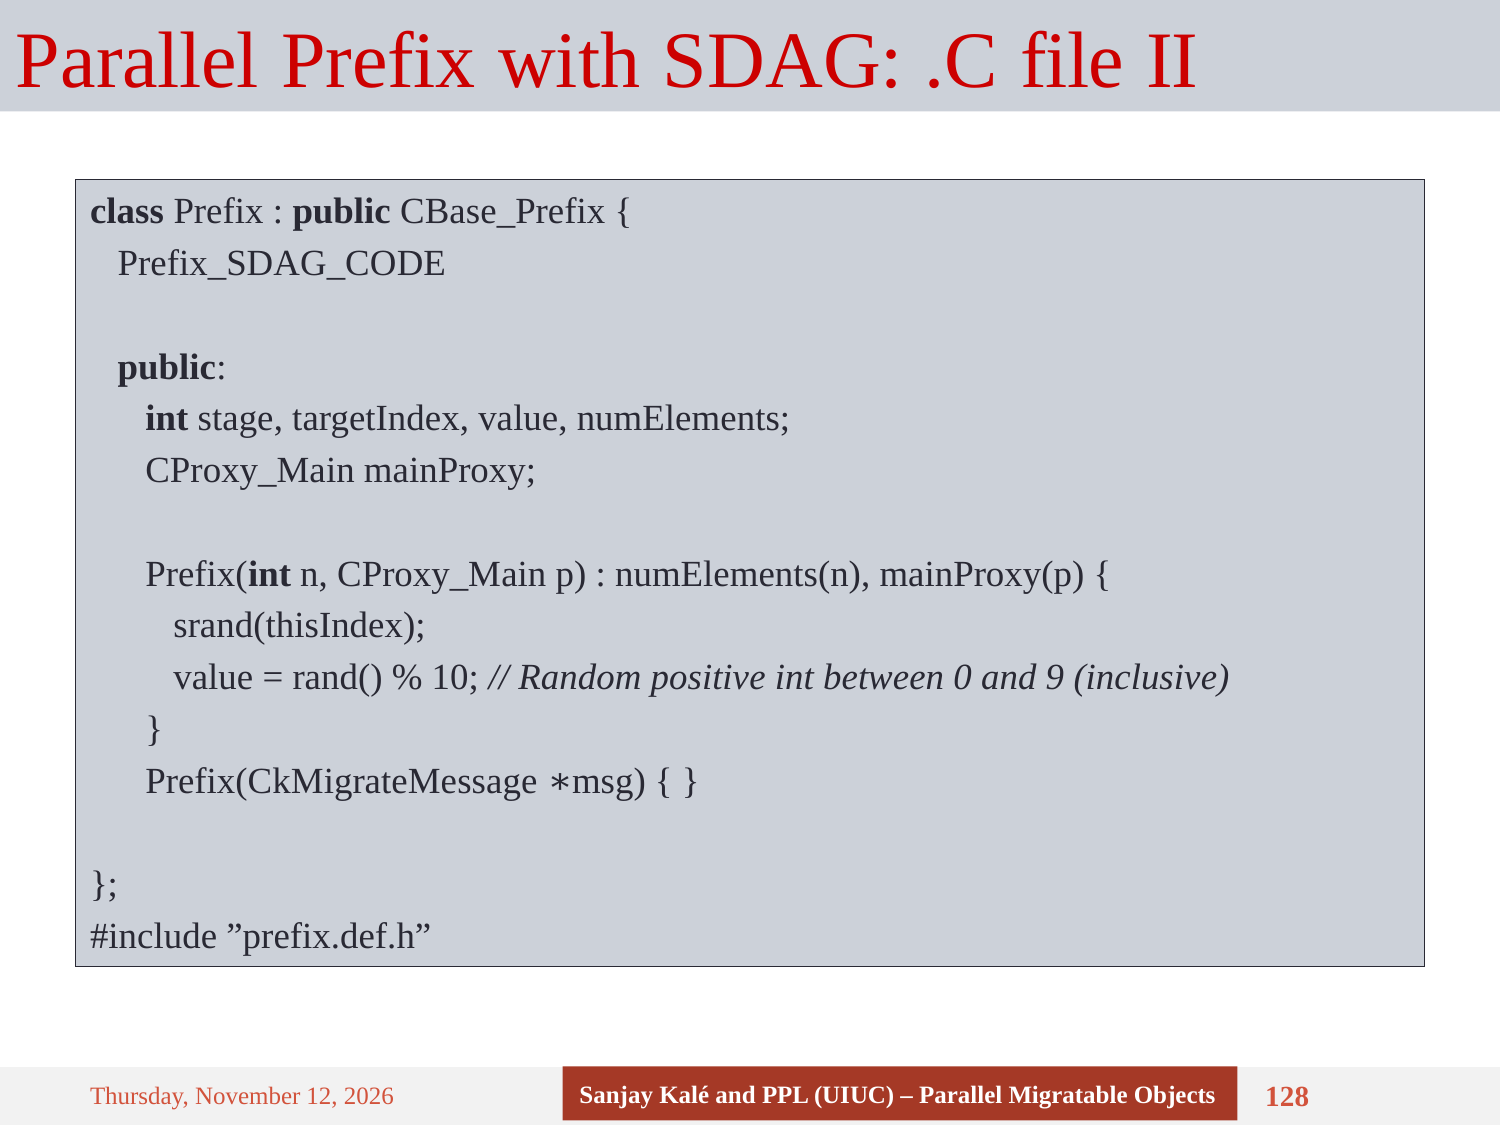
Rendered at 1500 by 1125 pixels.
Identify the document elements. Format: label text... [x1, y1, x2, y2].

list class Prefix : public CBase_Prefix { Prefix_SDAG_CODE public: int stage, targetIndex, value, numElements; CProxy_Main mainProxy; Prefix(int n, CProxy_Main p) : numElements(n), mainProxy(p) { srand(thisIndex); value = rand() % 10; // Random positive int between 0 and 9 (inclusive) } Prefix(CkMigrateMessage ∗msg) { } }; #include ”prefix.def.h” [75, 179, 1425, 967]
slide_number 128 [1250, 1067, 1425, 1122]
footer Sanjay Kalé and PPL (UIUC) – Parallel Migratable Objects [562, 1066, 1238, 1121]
title Parallel Prefix with SDAG: .C file II [0, 0, 1500, 112]
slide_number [75, 1067, 550, 1122]
